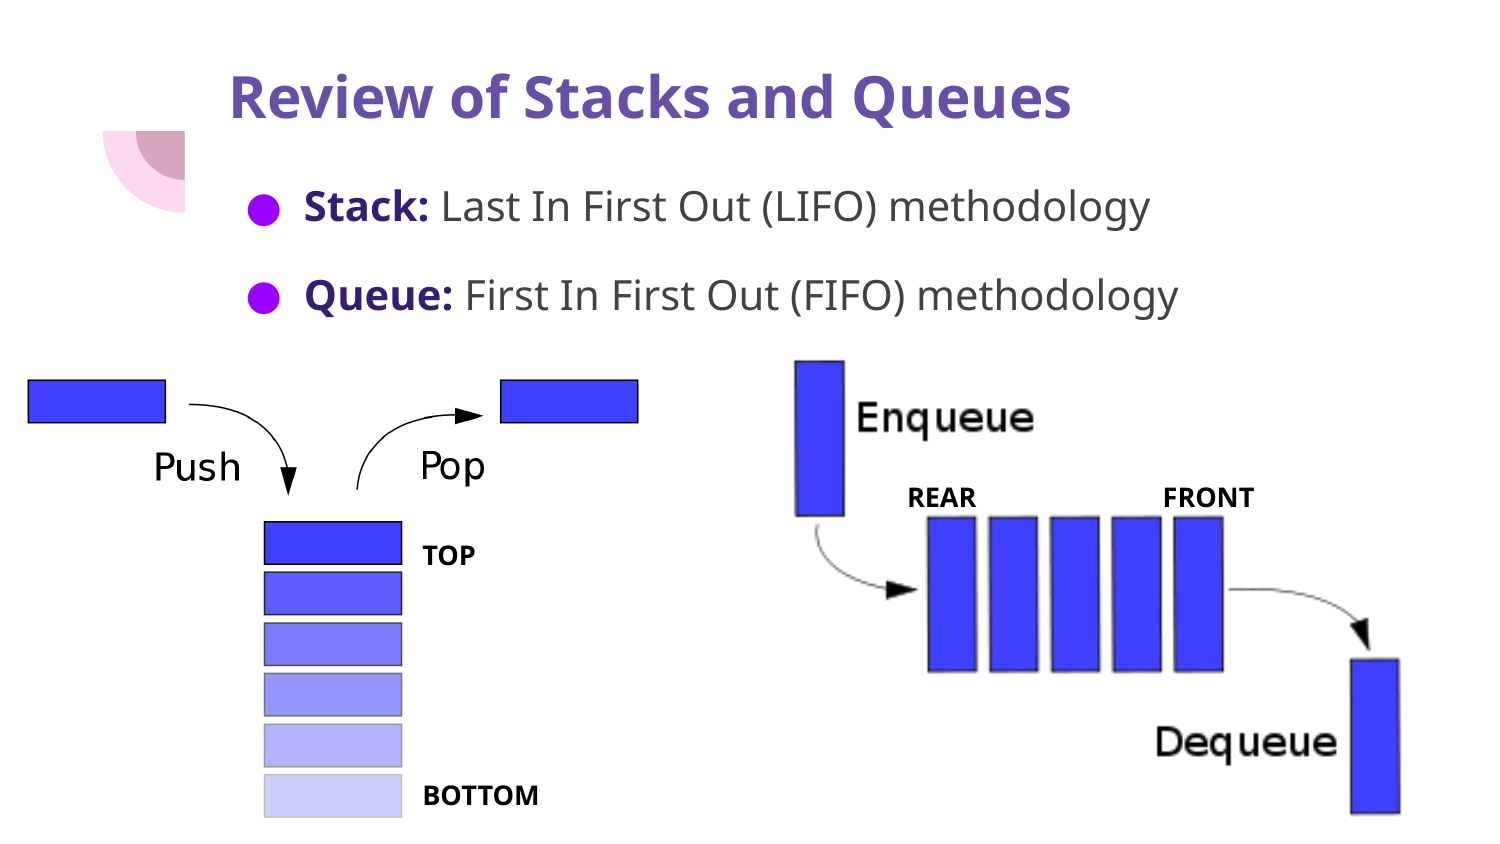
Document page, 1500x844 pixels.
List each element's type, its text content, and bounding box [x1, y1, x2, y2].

title Review of Stacks and Queues [213, 45, 1368, 157]
list Stack: Last In First Out (LIFO) methodology [213, 157, 1368, 245]
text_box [771, 322, 1461, 819]
list Queue: First In First Out (FIFO) methodology [213, 245, 1368, 353]
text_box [24, 377, 640, 819]
